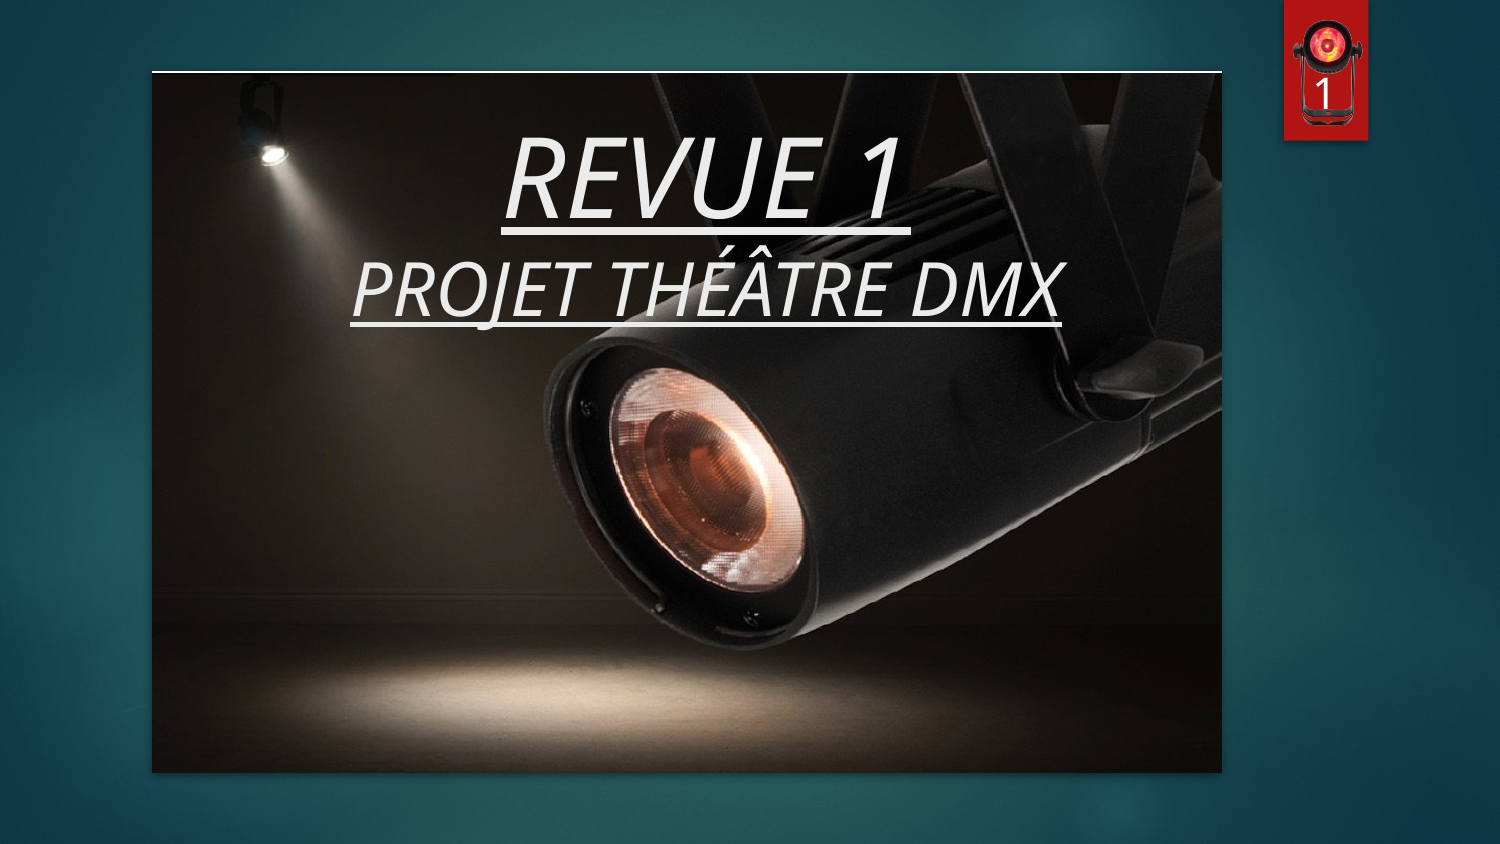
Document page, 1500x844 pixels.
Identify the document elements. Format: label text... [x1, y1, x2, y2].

picture [0, 0, 1500, 844]
title REVUE 1 PROJET THÉÂTRE DMX [57, 36, 1281, 337]
